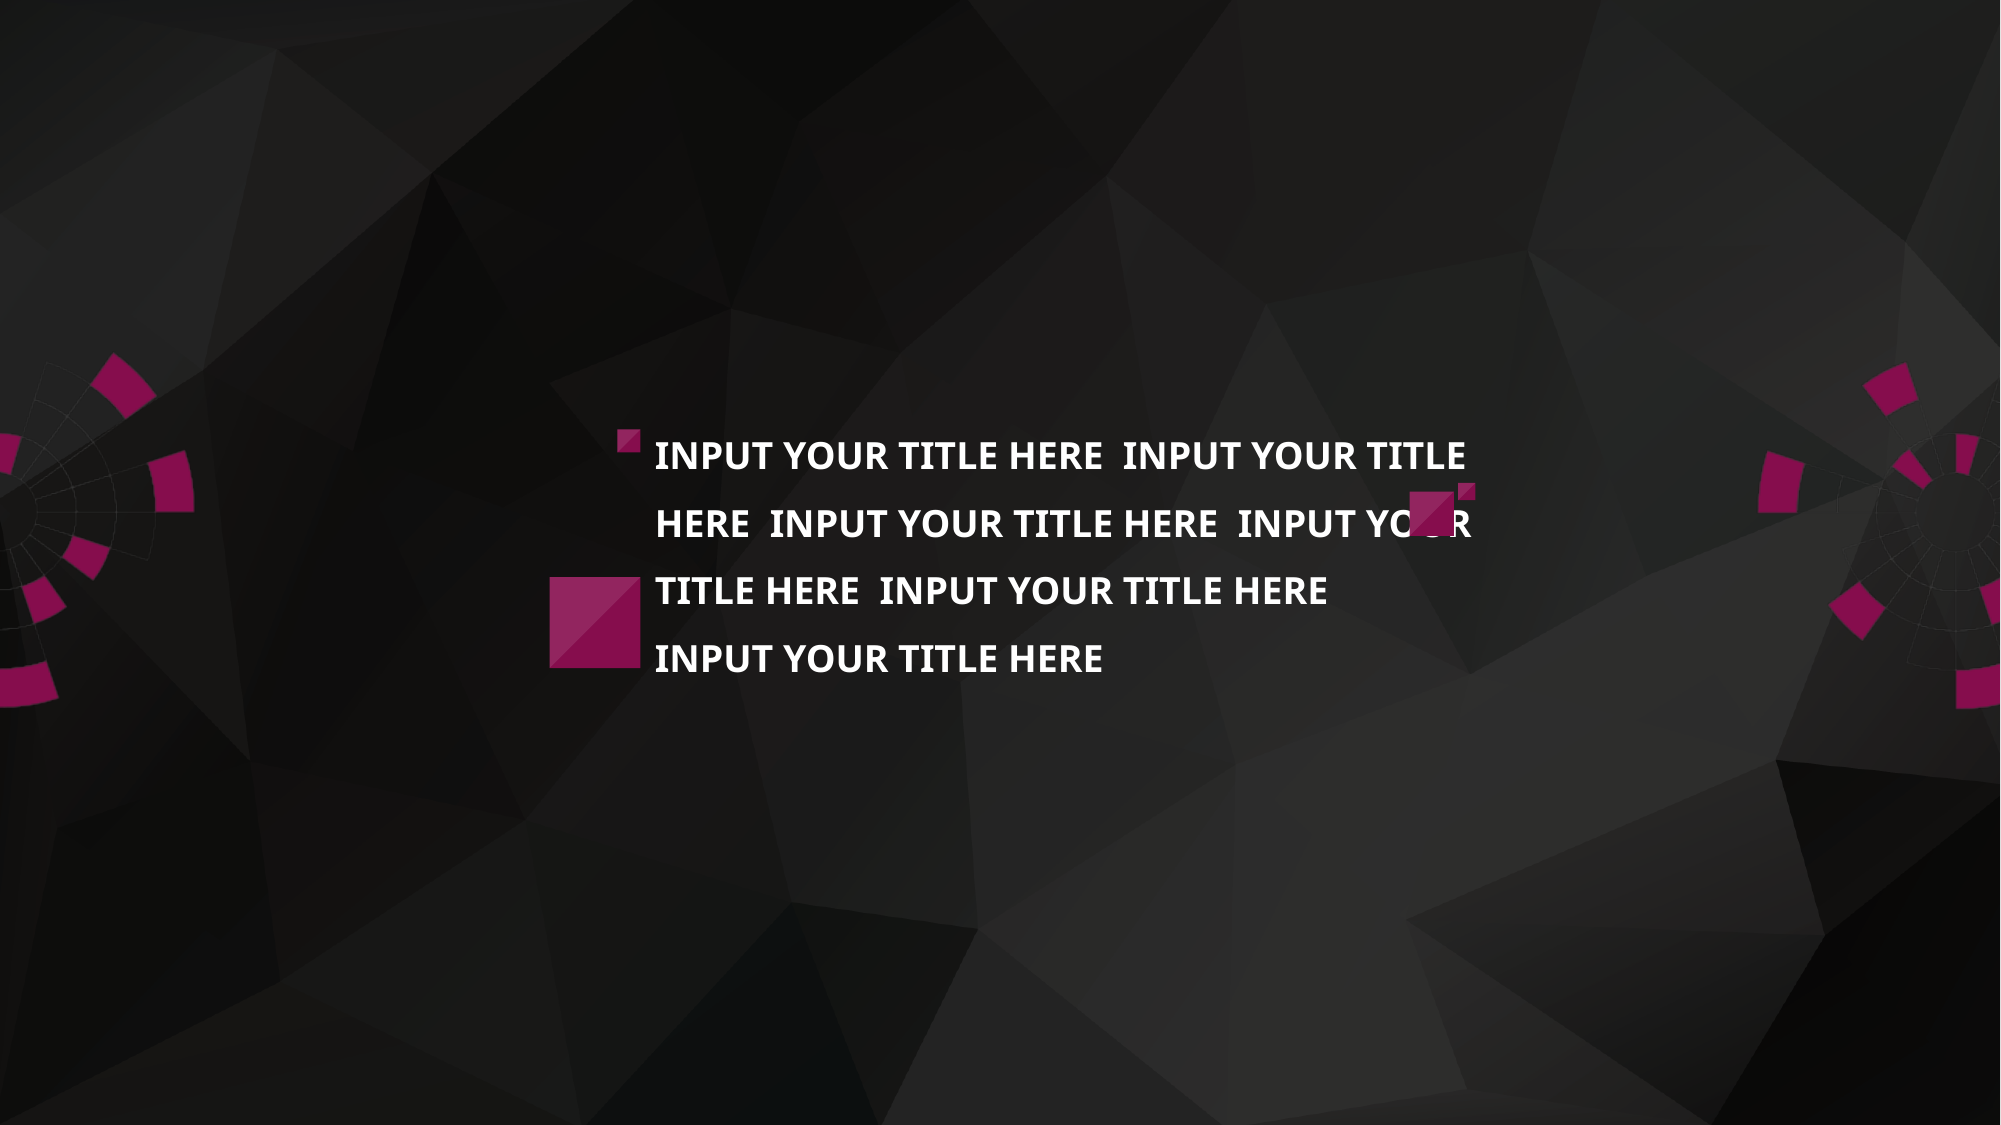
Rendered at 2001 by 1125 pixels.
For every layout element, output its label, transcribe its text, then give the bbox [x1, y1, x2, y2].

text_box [617, 429, 641, 453]
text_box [549, 577, 641, 669]
text_box INPUT YOUR TITLE HERE INPUT YOUR TITLE HERE INPUT YOUR TITLE HERE INPUT YOUR TITLE HERE INPUT YOUR TITLE HERE INPUT YOUR TITLE HERE [640, 402, 1515, 688]
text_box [1458, 482, 1476, 501]
picture [0, 0, 2001, 1125]
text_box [1409, 491, 1454, 536]
